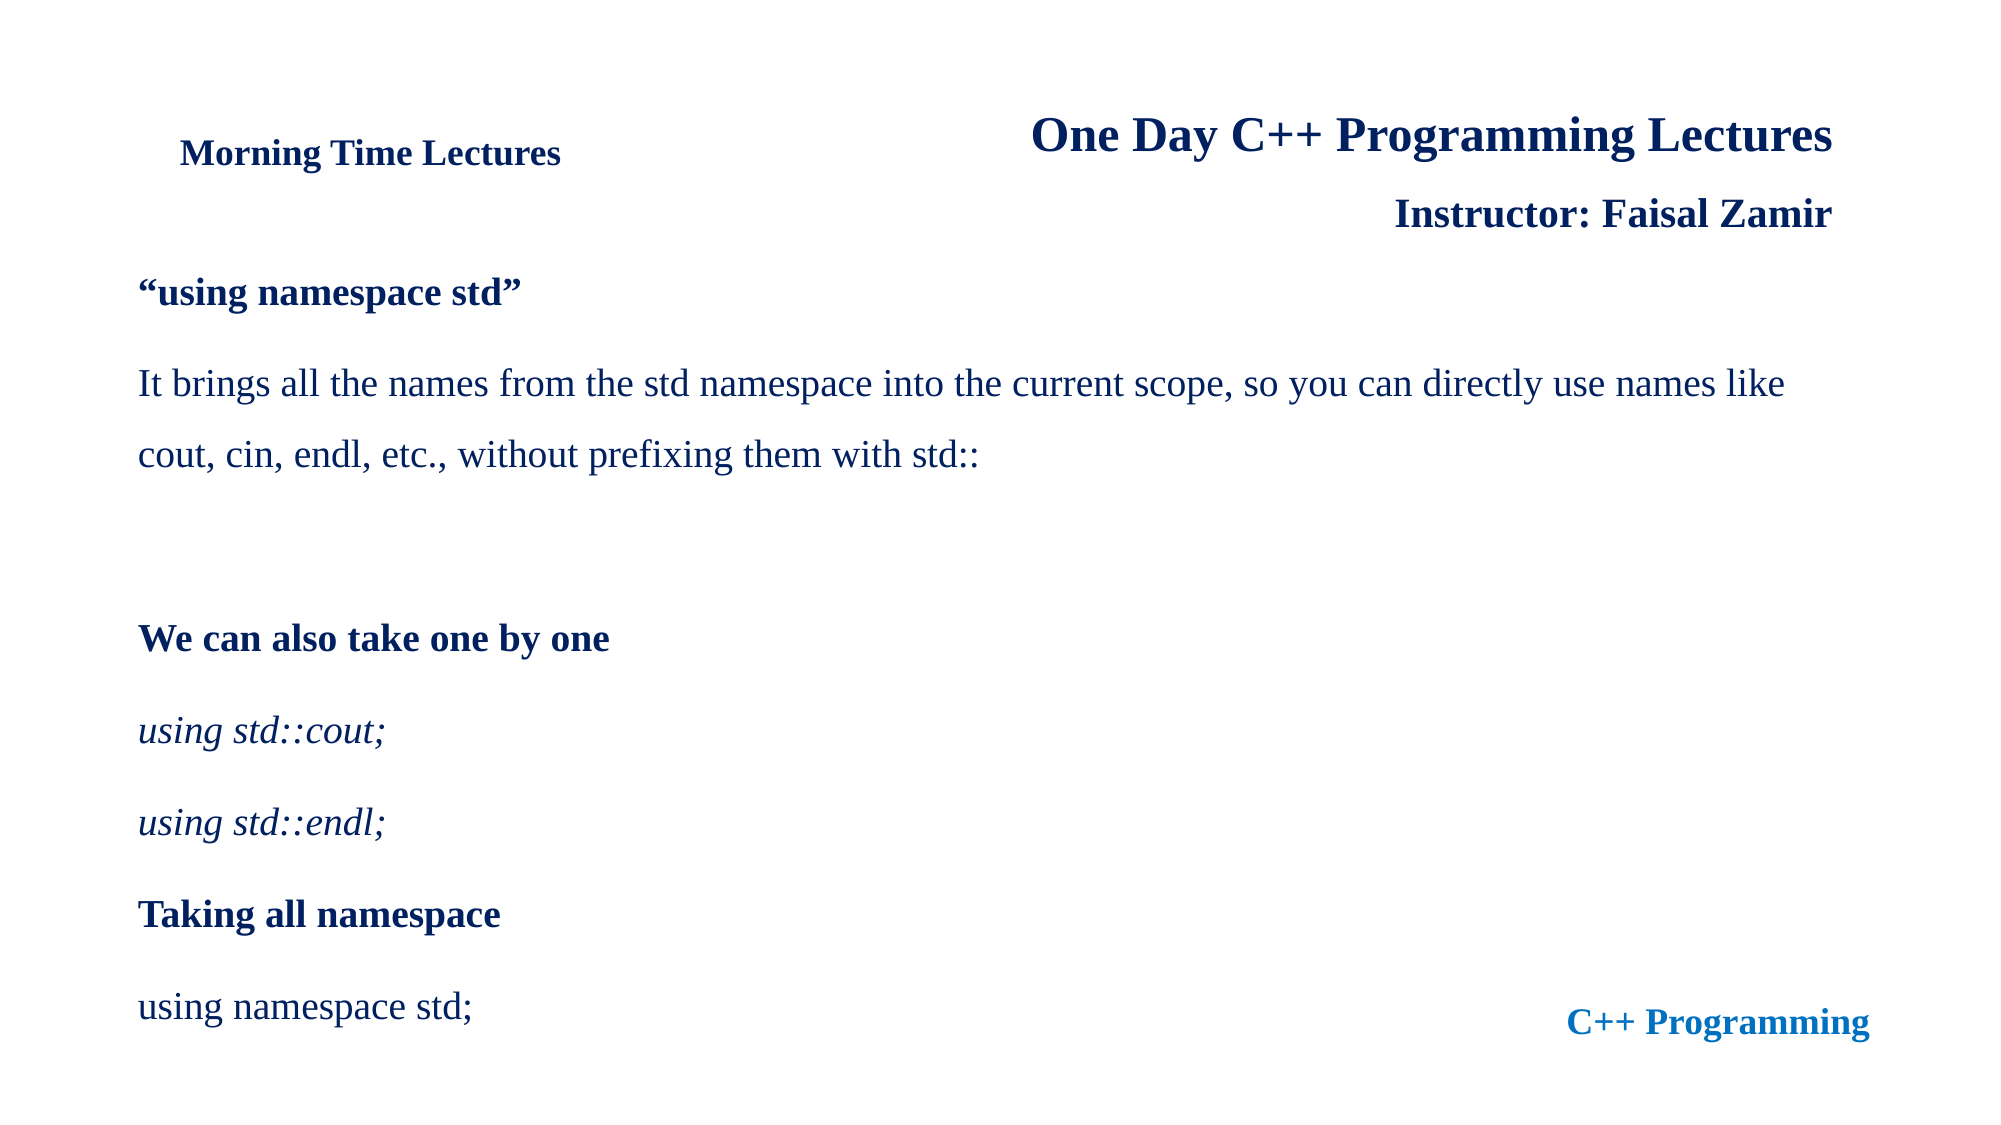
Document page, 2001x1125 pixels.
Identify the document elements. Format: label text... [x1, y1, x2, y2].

text_box Morning Time Lectures [59, 90, 682, 189]
text_box One Day C++ Programming Lectures Instructor: Faisal Zamir [230, 44, 1849, 264]
text_box C++ Programming [1465, 955, 1971, 1062]
list “using namespace std” It brings all the names from the std namespace into the current scope, so you can directly use names like cout, cin, endl, etc., without prefixing them with std:: We can also take one by one using std::cout; using std::endl; Taking all namespace using namespace std; [122, 234, 1848, 1062]
